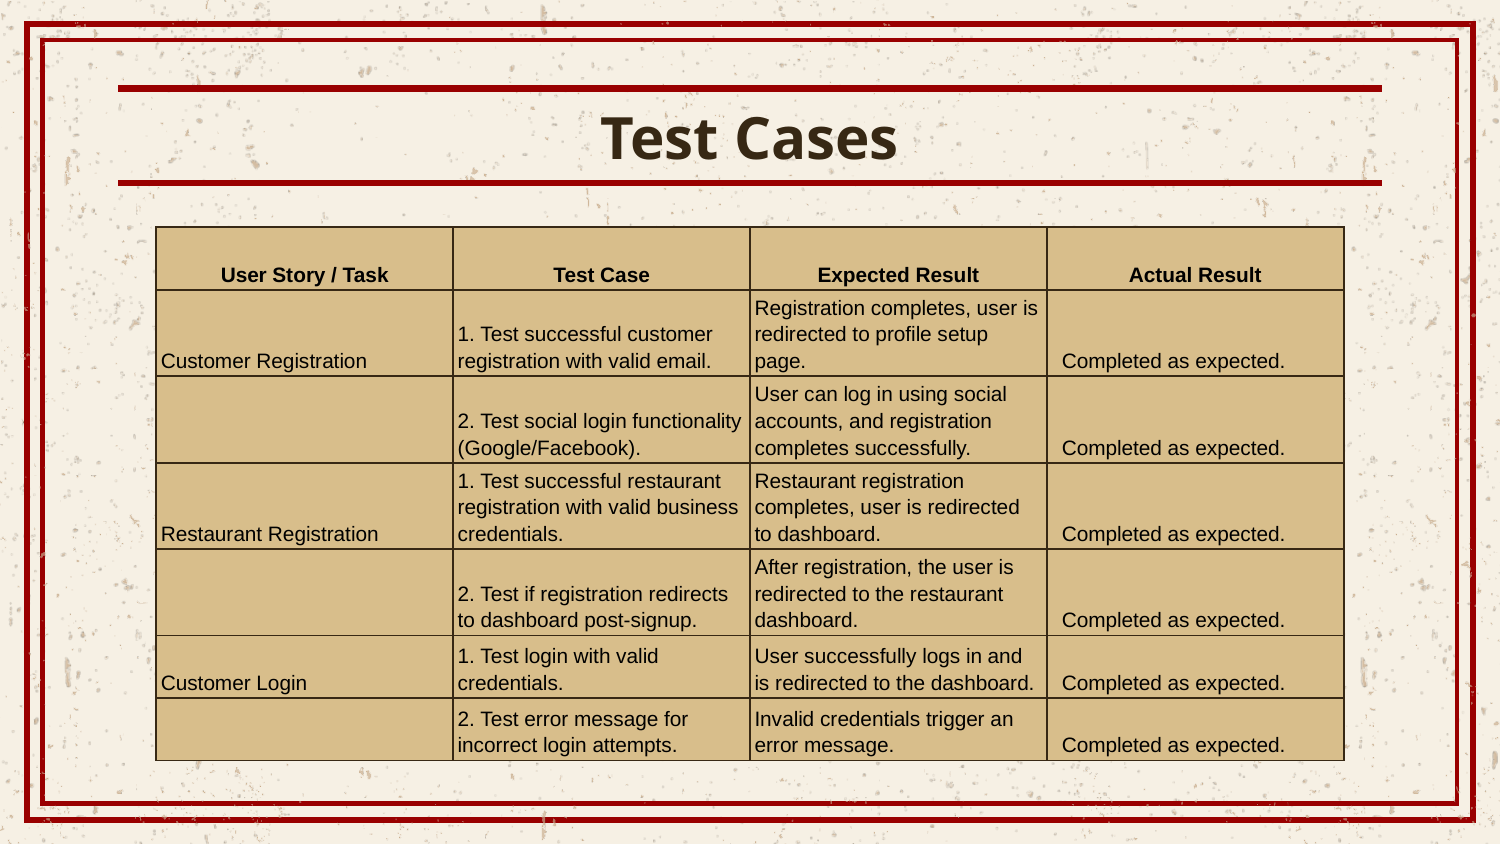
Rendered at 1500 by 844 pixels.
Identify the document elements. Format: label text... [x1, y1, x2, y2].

table_cell [157, 699, 452, 760]
table_cell Completed as expected. [1048, 636, 1343, 697]
table_cell 1. Test successful restaurant registration with valid business credentials. [454, 464, 749, 548]
table_cell User can log in using social accounts, and registration completes successfully. [751, 377, 1046, 462]
table_cell Restaurant Registration [157, 464, 452, 548]
table_header User Story / Task [157, 228, 452, 289]
table_cell Completed as expected. [1048, 550, 1343, 635]
table_cell Customer Registration [157, 291, 452, 375]
table_cell 1. Test login with valid credentials. [454, 636, 749, 697]
table_cell After registration, the user is redirected to the restaurant dashboard. [751, 550, 1046, 635]
table_cell Completed as expected. [1048, 464, 1343, 548]
table_cell Completed as expected. [1048, 377, 1343, 462]
table_cell [157, 377, 452, 462]
table_cell 2. Test if registration redirects to dashboard post-signup. [454, 550, 749, 635]
table_cell [157, 550, 452, 635]
table_cell Invalid credentials trigger an error message. [751, 699, 1046, 760]
table_cell User successfully logs in and is redirected to the dashboard. [751, 636, 1046, 697]
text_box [117, 88, 1383, 184]
table_cell Restaurant registration completes, user is redirected to dashboard. [751, 464, 1046, 548]
table_header Actual Result [1048, 228, 1343, 289]
table_cell Registration completes, user is redirected to profile setup page. [751, 291, 1046, 375]
picture [1, 1, 1500, 844]
table_header Expected Result [751, 228, 1046, 289]
table_cell Completed as expected. [1048, 699, 1343, 760]
table_cell Customer Login [157, 636, 452, 697]
table_cell 2. Test error message for incorrect login attempts. [454, 699, 749, 760]
table_cell Completed as expected. [1048, 291, 1343, 375]
table_cell 2. Test social login functionality (Google/Facebook). [454, 377, 749, 462]
table_header Test Case [454, 228, 749, 289]
table_cell 1. Test successful customer registration with valid email. [454, 291, 749, 375]
